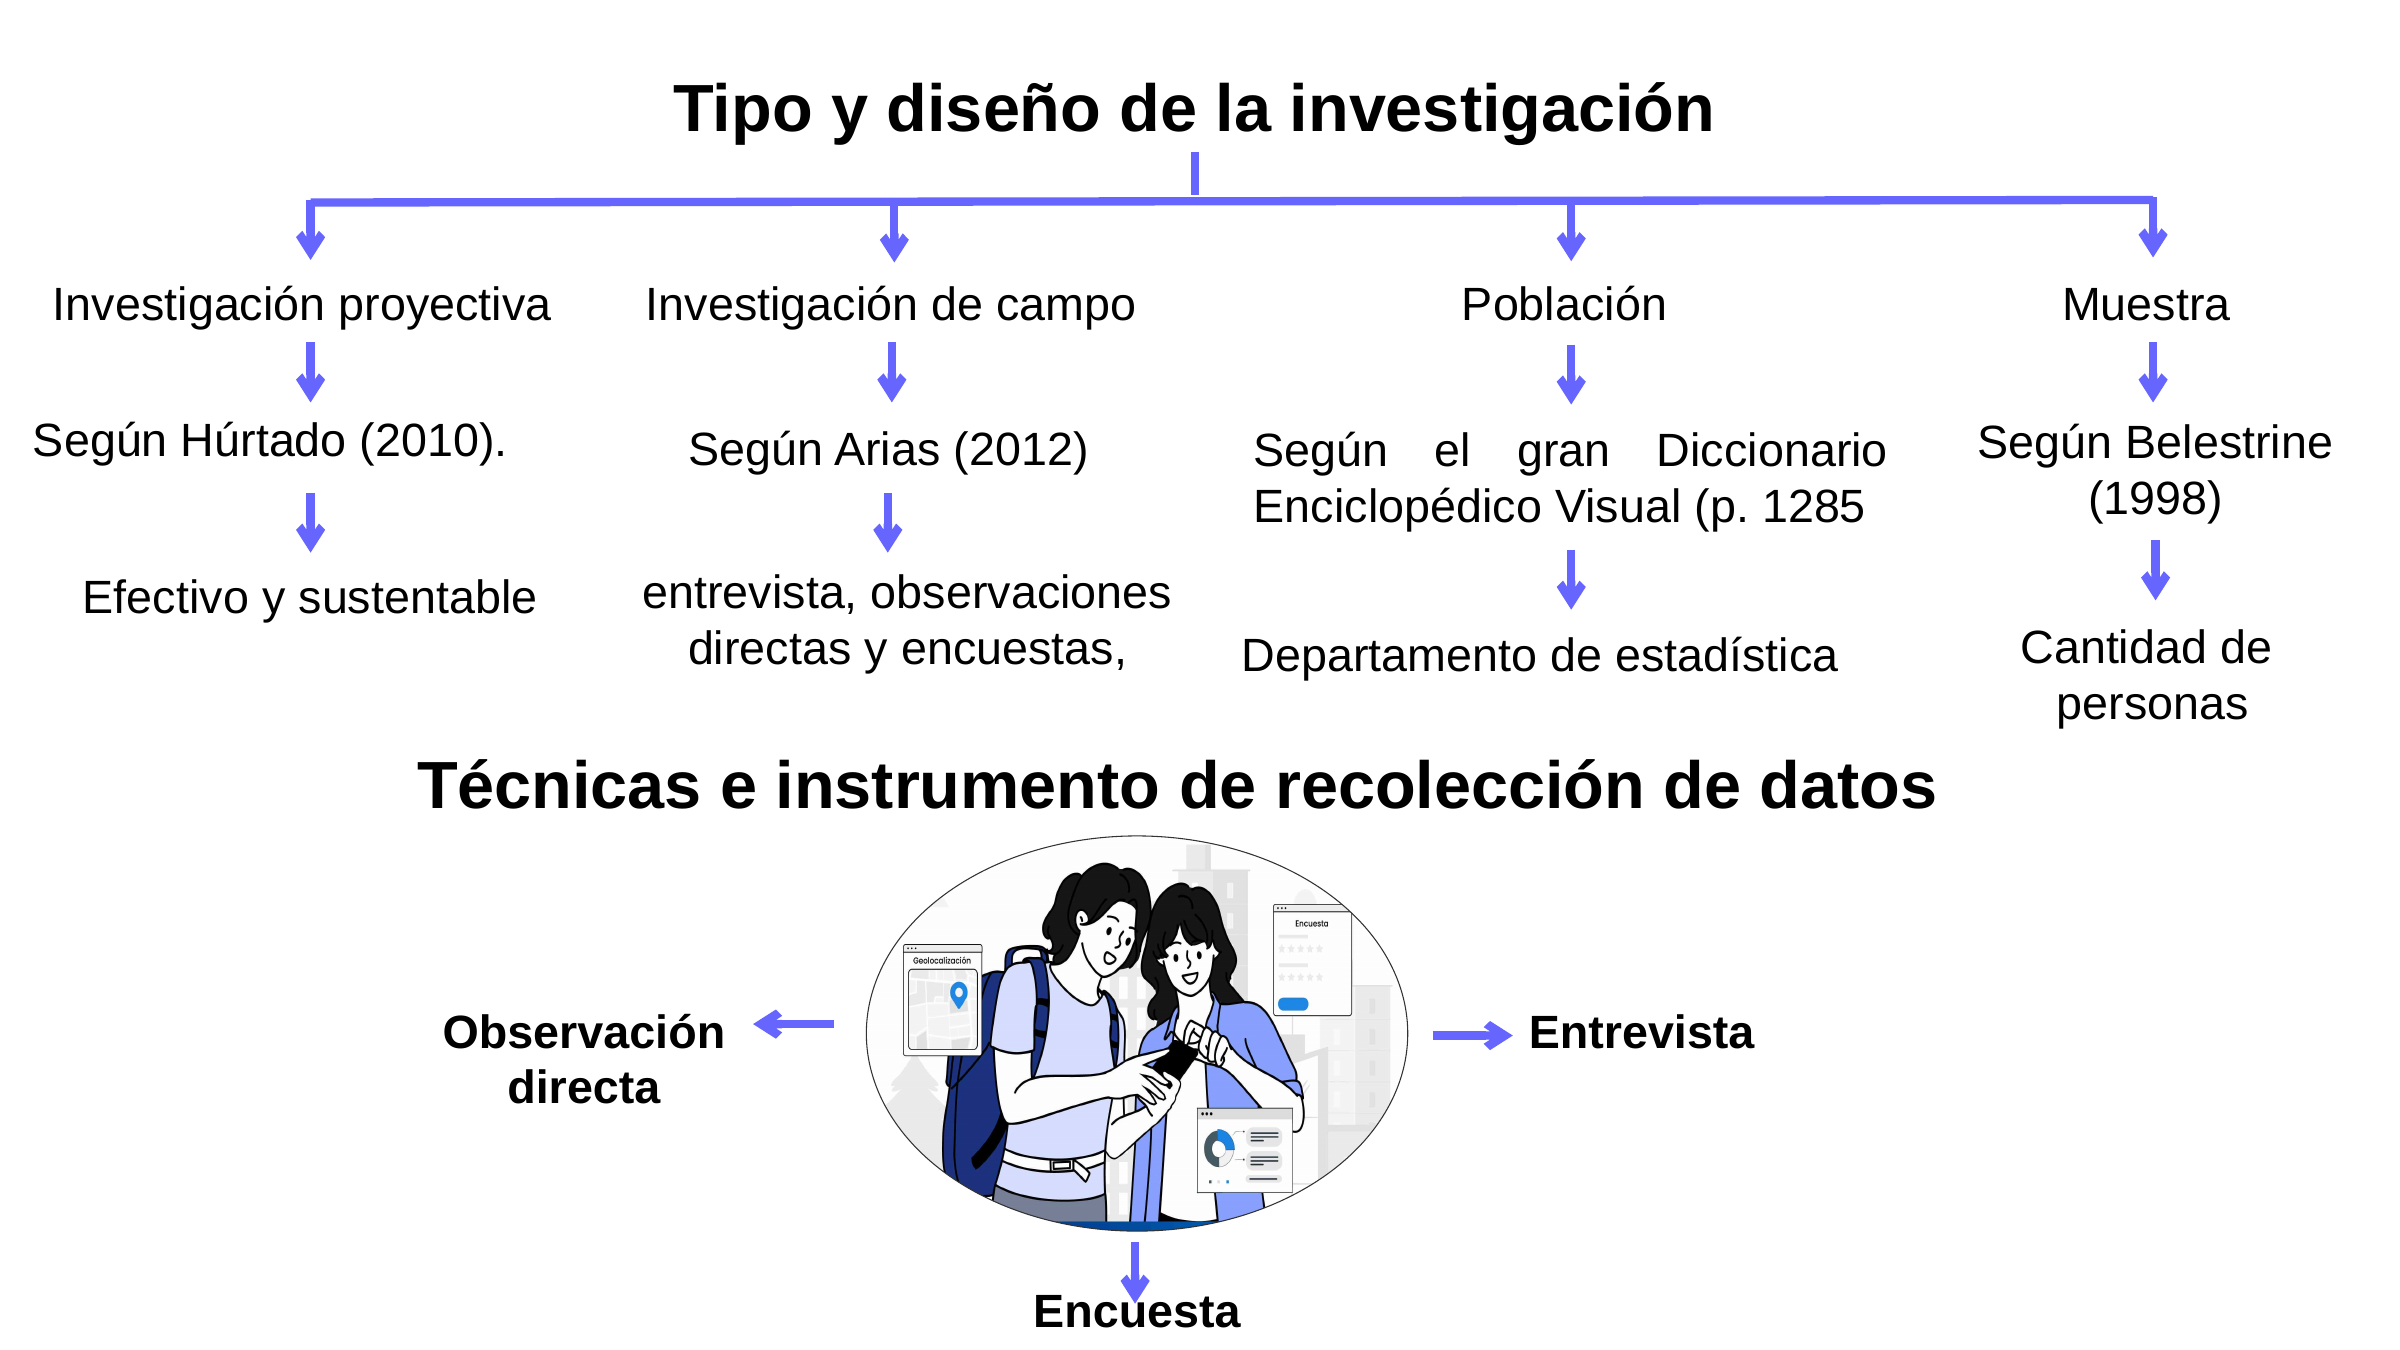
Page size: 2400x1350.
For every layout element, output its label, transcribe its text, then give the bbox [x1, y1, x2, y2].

text_box Según Húrtado (2010). [18, 402, 604, 474]
text_box Efectivo y sustentable [48, 559, 574, 631]
text_box Departamento de estadística [1226, 617, 1899, 688]
text_box Muestra [2016, 266, 2290, 338]
text_box Investigación proyectiva [38, 266, 583, 338]
text_box Según el gran Diccionario Enciclopédico Visual (p. 1285 [1238, 412, 1904, 539]
text_box Encuesta [920, 1272, 1354, 1344]
picture [866, 835, 1408, 1232]
text_box Investigación de campo [583, 266, 1201, 338]
text_box Técnicas e instrumento de recolección de datos [390, 734, 1984, 830]
text_box Tipo y diseño de la investigación [562, 57, 1828, 153]
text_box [311, 199, 2153, 203]
text_box Observación directa [374, 994, 794, 1121]
text_box Población [1429, 266, 1713, 337]
text_box Según Belestrine (1998) [1948, 404, 2364, 532]
text_box Entrevista [1456, 994, 1827, 1065]
text_box entrevista, observaciones directas y encuestas, [615, 554, 1202, 682]
text_box Según Arias (2012) [657, 411, 1121, 483]
text_box Cantidad de personas [1899, 609, 2400, 737]
